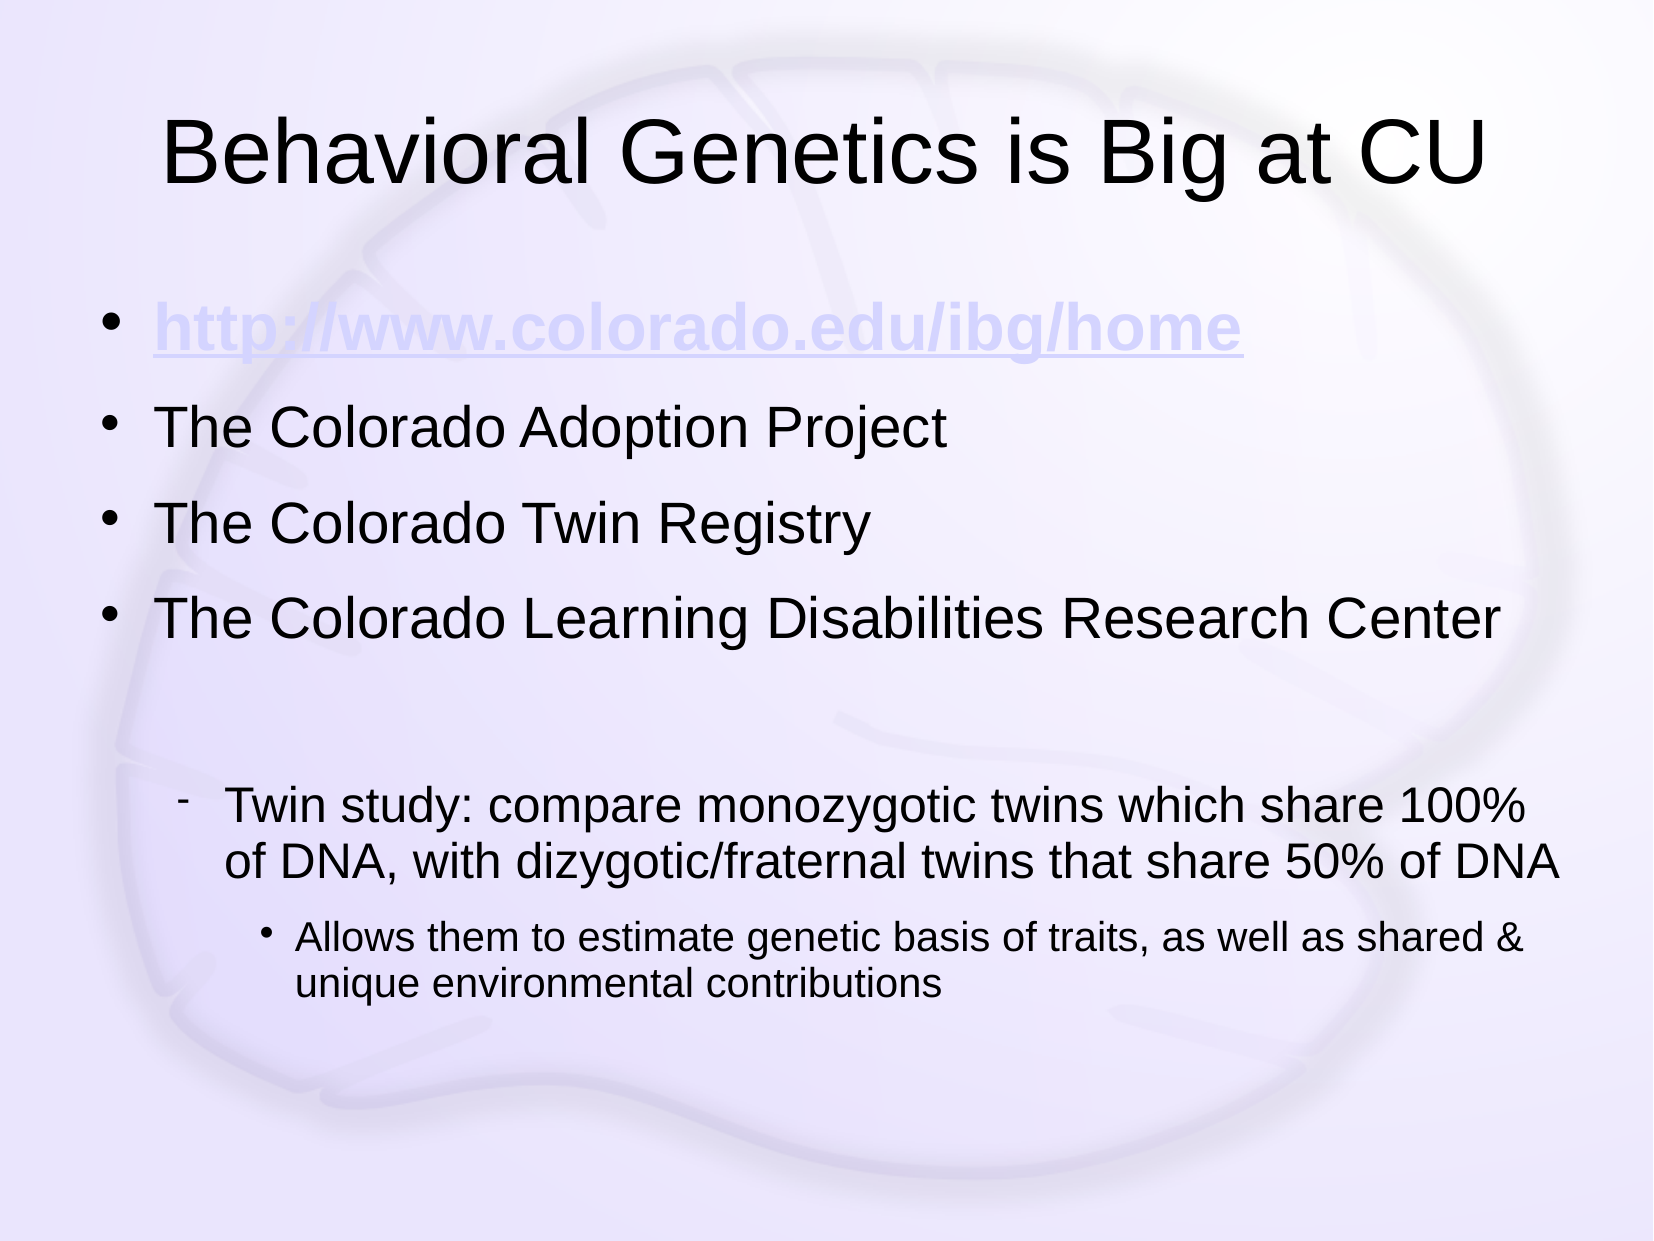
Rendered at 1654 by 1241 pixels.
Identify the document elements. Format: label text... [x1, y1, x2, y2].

title Behavioral Genetics is Big at CU [82, 49, 1571, 257]
list http://www.colorado.edu/ibg/home The Colorado Adoption Project The Colorado Twin Registry The Colorado Learning Disabilities Research Center Twin study: compare monozygotic twins which share 100% of DNA, with dizygotic/fraternal twins that share 50% of DNA Allows them to estimate genetic basis of traits, as well as shared & unique environmental contributions [82, 290, 1571, 1110]
picture [0, 0, 1654, 1241]
